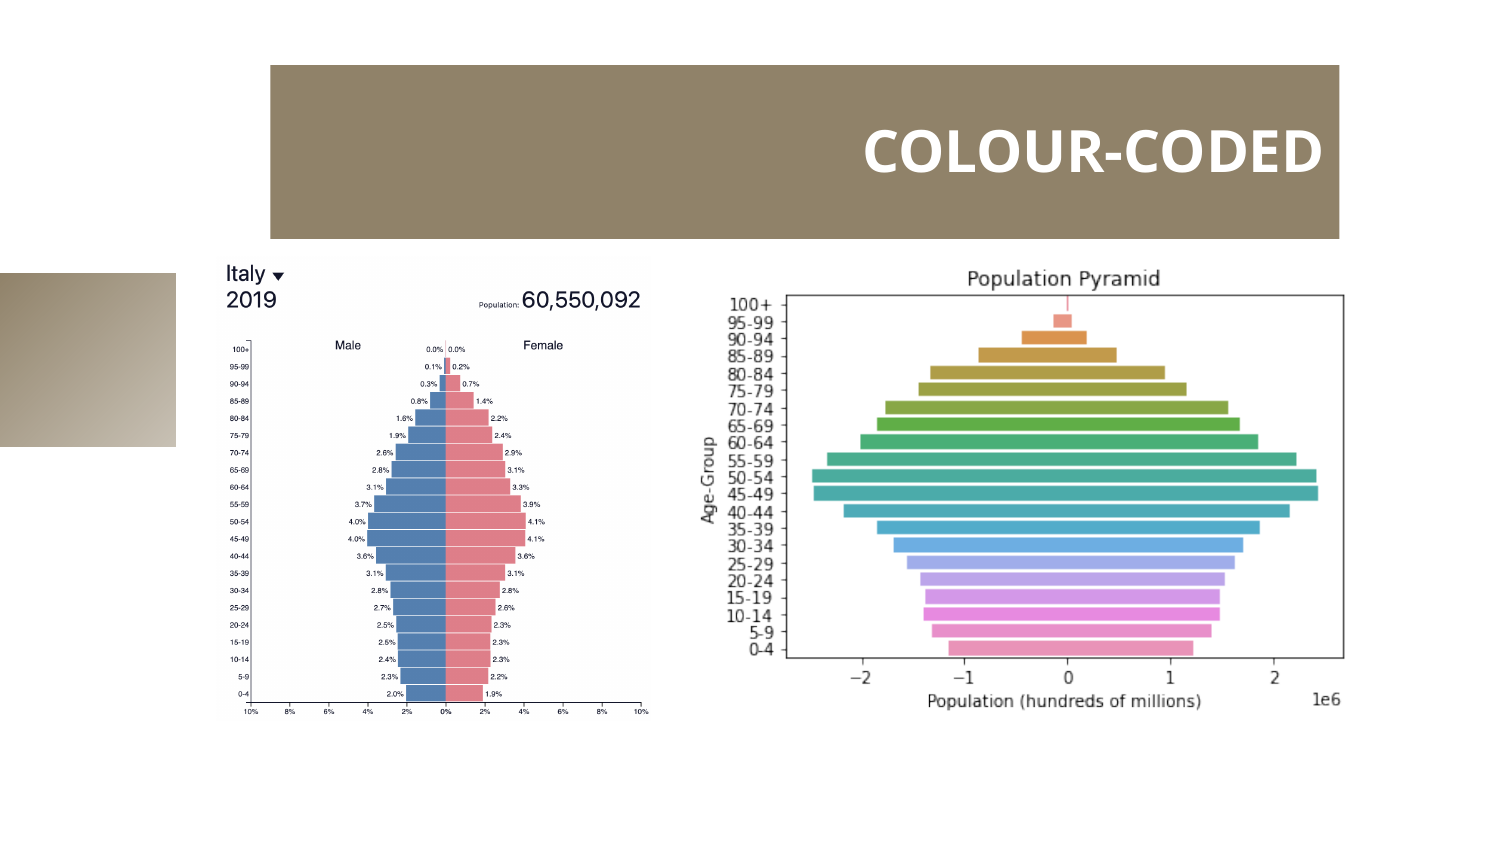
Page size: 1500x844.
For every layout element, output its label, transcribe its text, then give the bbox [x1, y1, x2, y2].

picture [215, 256, 652, 721]
title COLOUR-CODED [454, 0, 1340, 199]
text_box [0, 273, 176, 447]
picture [691, 258, 1355, 721]
text_box [270, 65, 1340, 239]
